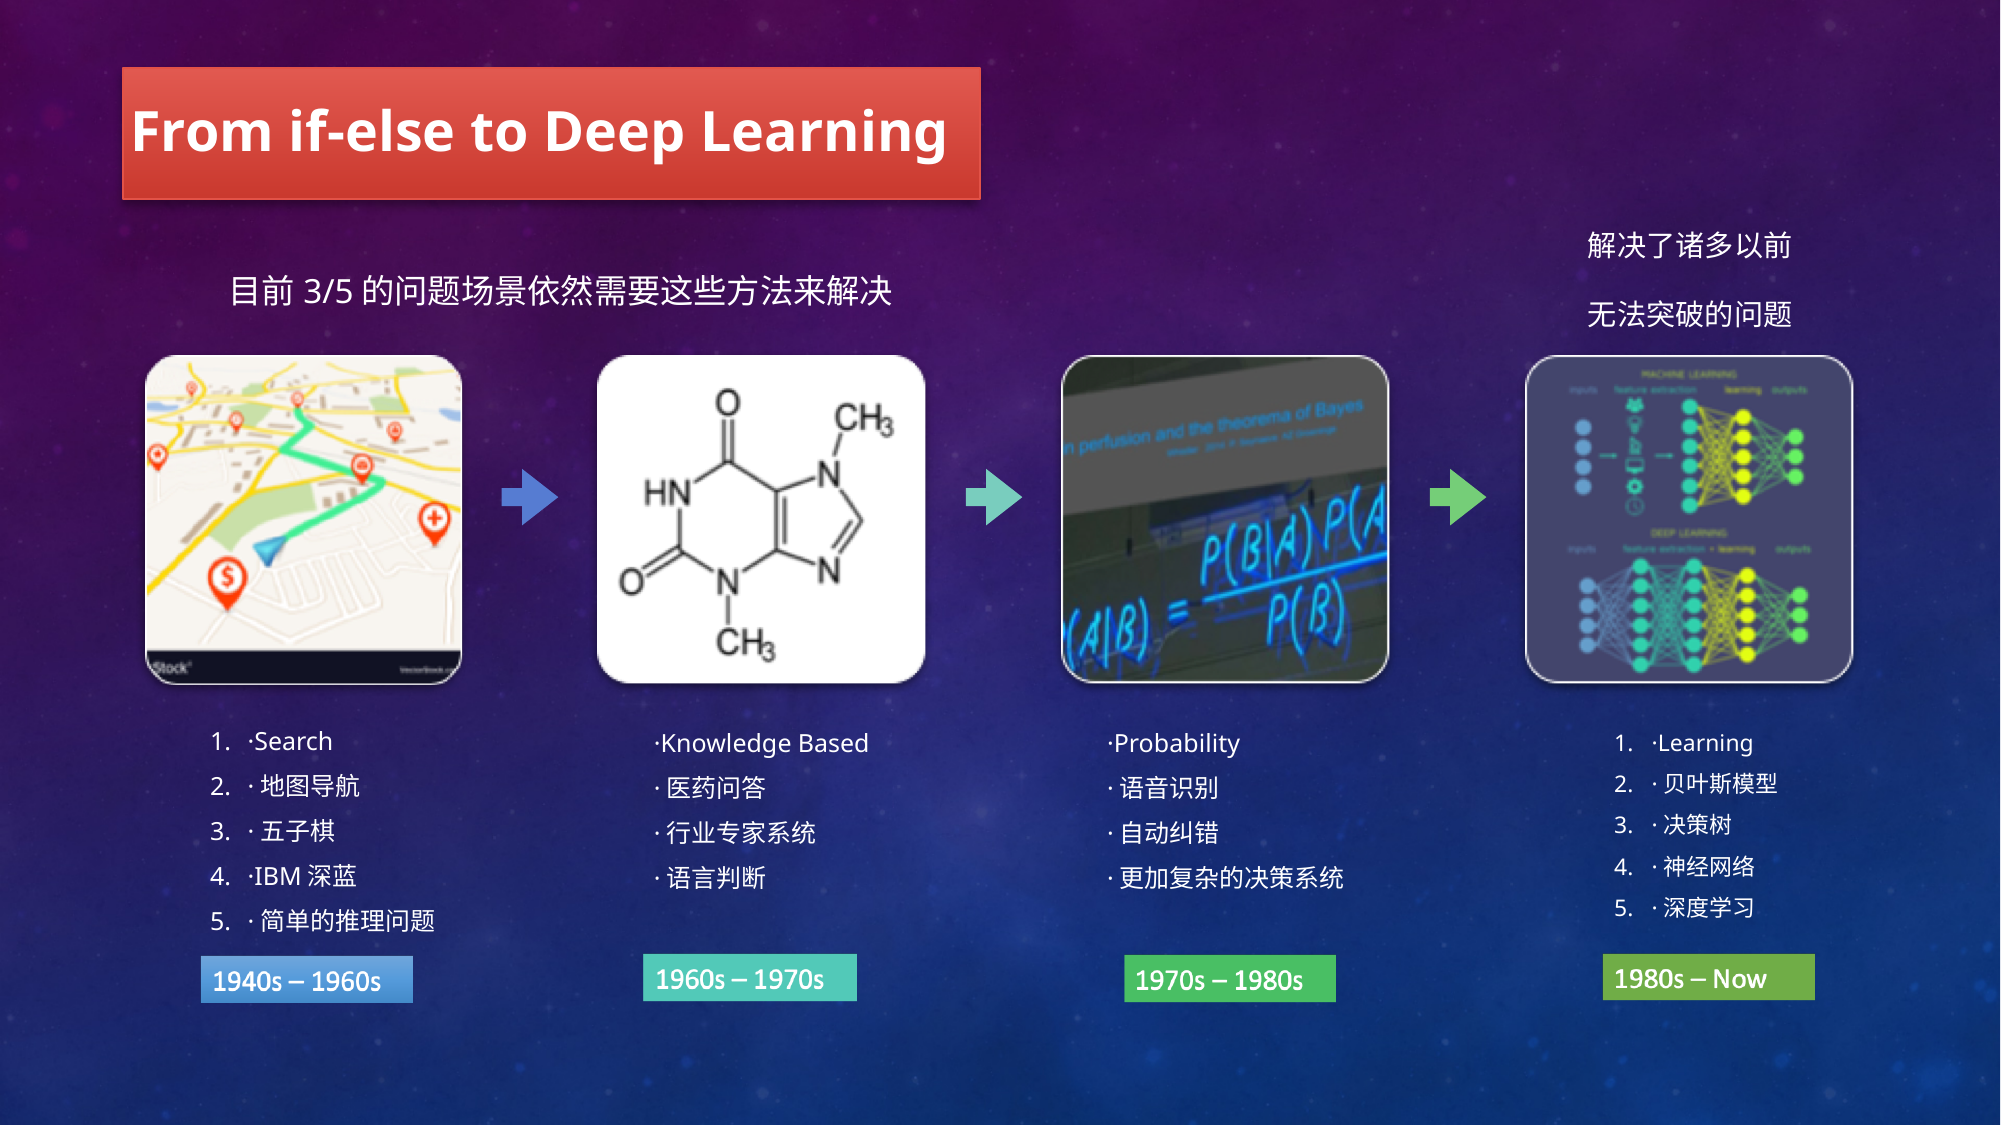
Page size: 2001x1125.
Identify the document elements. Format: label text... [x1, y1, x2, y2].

text_box ·Knowledge Based ·医药问答 ·行业专家系统 ·语言判断 [646, 705, 878, 900]
text_box From if-else to Deep Learning [122, 67, 981, 200]
text_box [965, 468, 1023, 526]
text_box ·Learning ·贝叶斯模型 ·决策树 ·神经网络 ·深度学习 [1606, 707, 1805, 928]
text_box ·Probability ·语音识别 ·自动纠错 ·更加复杂的决策系统 [1099, 705, 1353, 900]
text_box 目前3/5的问题场景依然需要这些方法来解决 [221, 207, 901, 318]
text_box [501, 468, 559, 526]
text_box ·Search ·地图导航 ·五子棋 ·IBM深蓝 ·简单的推理问题 [202, 703, 443, 943]
text_box [1429, 468, 1487, 526]
text_box 解决了诸多以前 无法突破的问题 [1580, 186, 1801, 339]
picture [0, 0, 2001, 1125]
